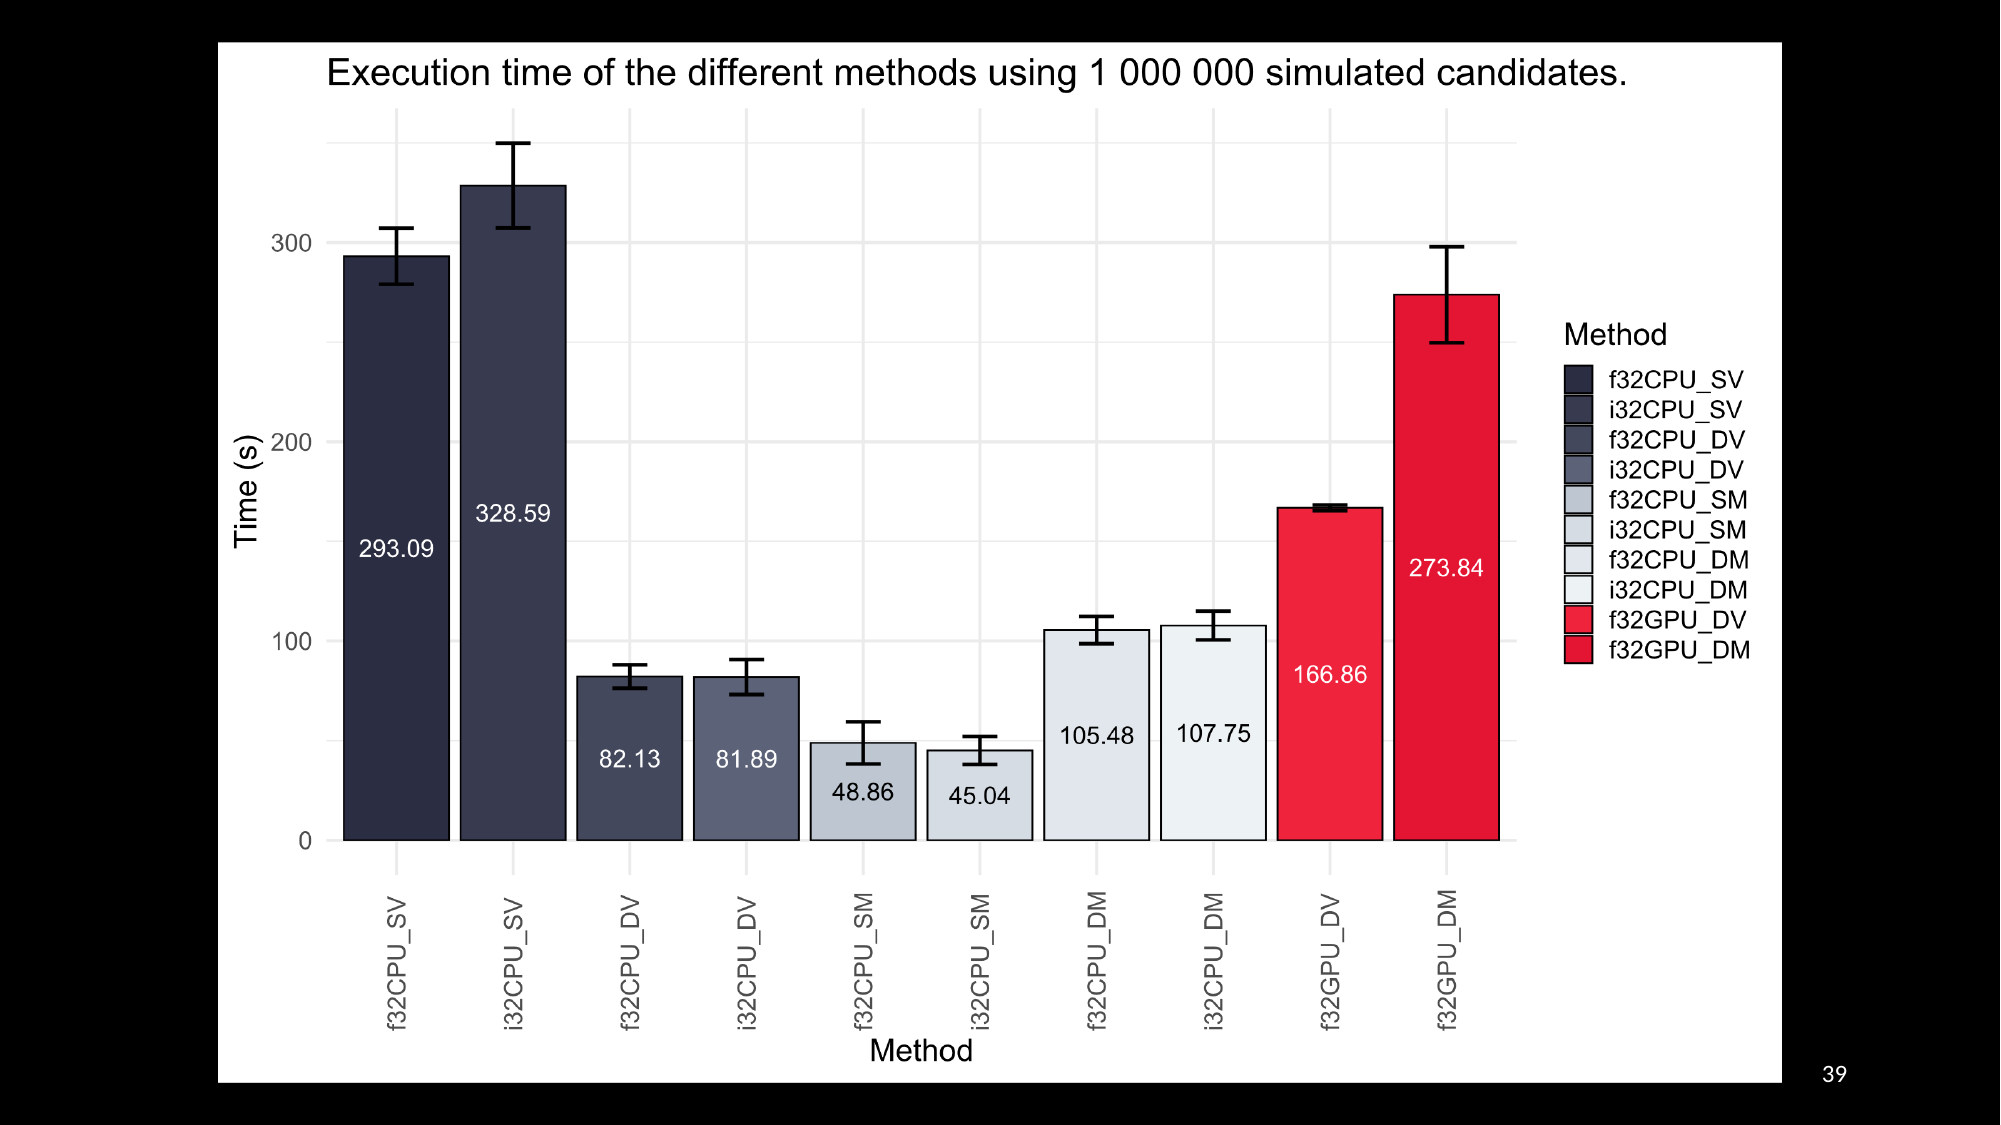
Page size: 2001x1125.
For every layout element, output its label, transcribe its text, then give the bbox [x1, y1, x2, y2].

picture [218, 42, 1782, 1083]
slide_number 39 [1412, 1042, 1863, 1103]
